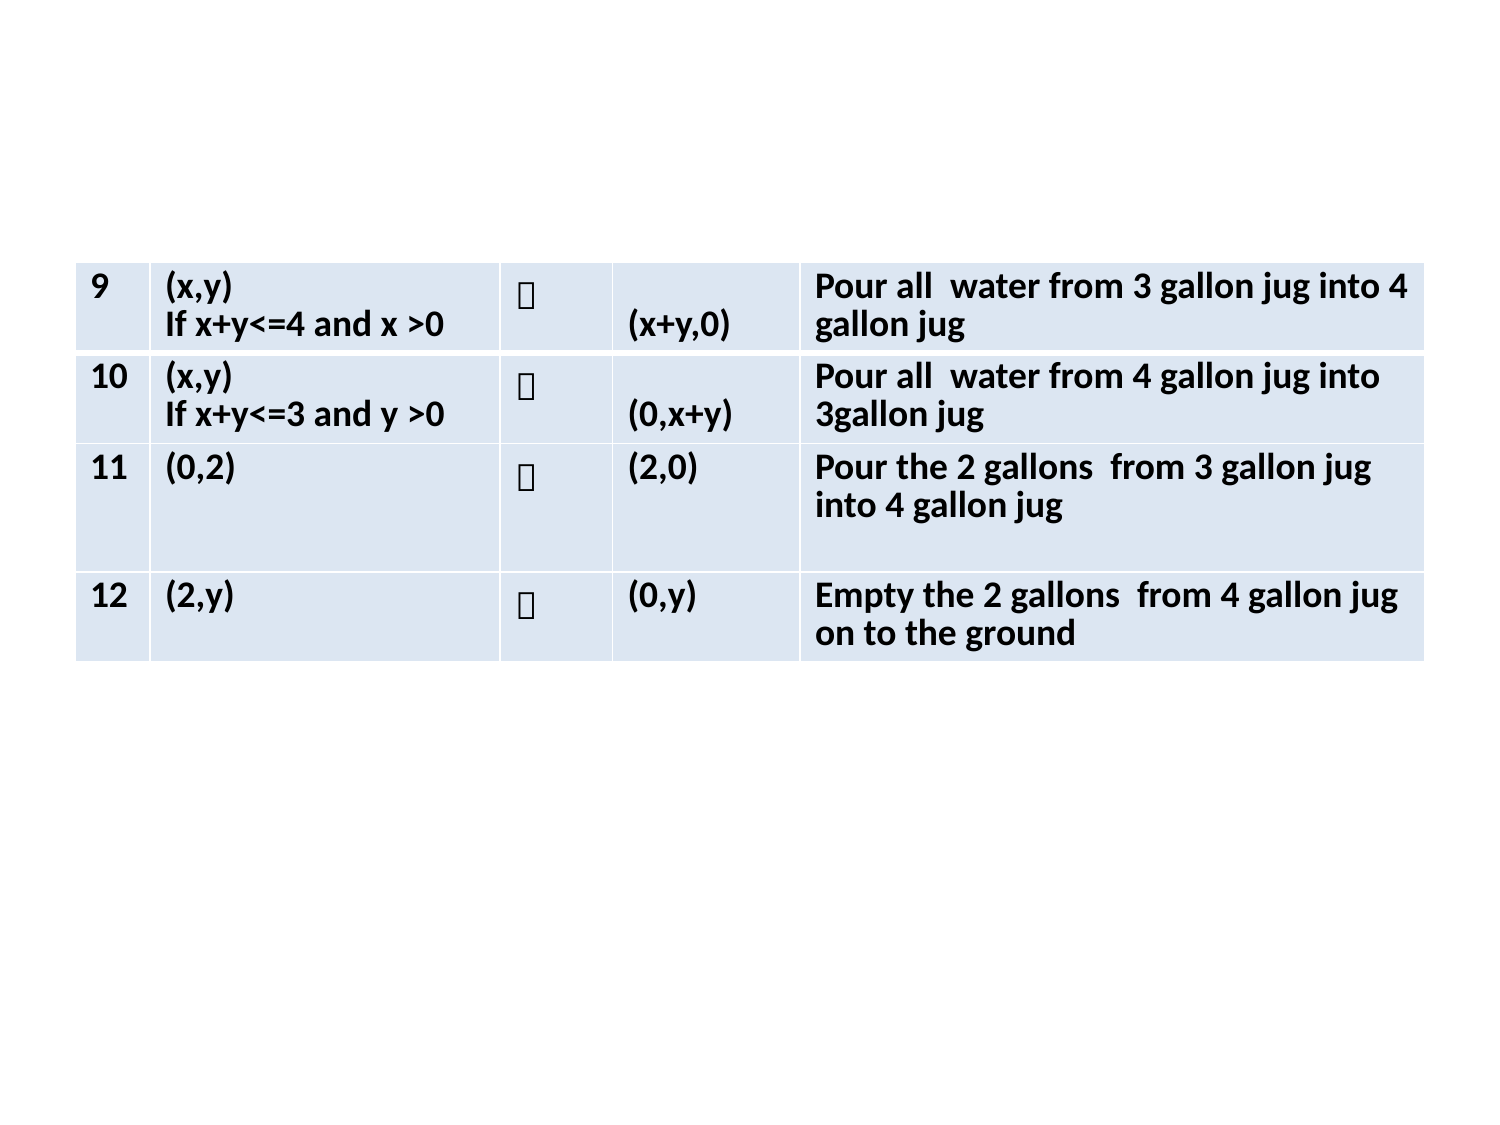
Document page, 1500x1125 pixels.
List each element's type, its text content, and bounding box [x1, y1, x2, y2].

table_cell  [501, 444, 612, 571]
table_cell (2,0) [613, 444, 799, 571]
table_cell Pour the 2 gallons from 3 gallon jug into 4 gallon jug [801, 444, 1424, 571]
table_header Pour all water from 3 gallon jug into 4 gallon jug [801, 263, 1424, 350]
table_header  [501, 263, 612, 350]
table_cell Pour all water from 4 gallon jug into 3gallon jug [801, 356, 1424, 443]
table_cell (0,y) [613, 573, 799, 661]
table_cell 12 [76, 573, 149, 661]
table_cell  [501, 356, 612, 443]
table_cell (x,y) If x+y<=3 and y >0 [151, 356, 499, 443]
table_cell 10 [76, 356, 149, 443]
table_header (x,y) If x+y<=4 and x >0 [151, 263, 499, 350]
table_cell (0,2) [151, 444, 499, 571]
table_cell (0,x+y) [613, 356, 799, 443]
table_header 9 [76, 263, 149, 350]
table_cell  [501, 573, 612, 661]
table_cell (2,y) [151, 573, 499, 661]
table_header (x+y,0) [613, 263, 799, 350]
table_cell 11 [76, 444, 149, 571]
table_cell Empty the 2 gallons from 4 gallon jug on to the ground [801, 573, 1424, 661]
